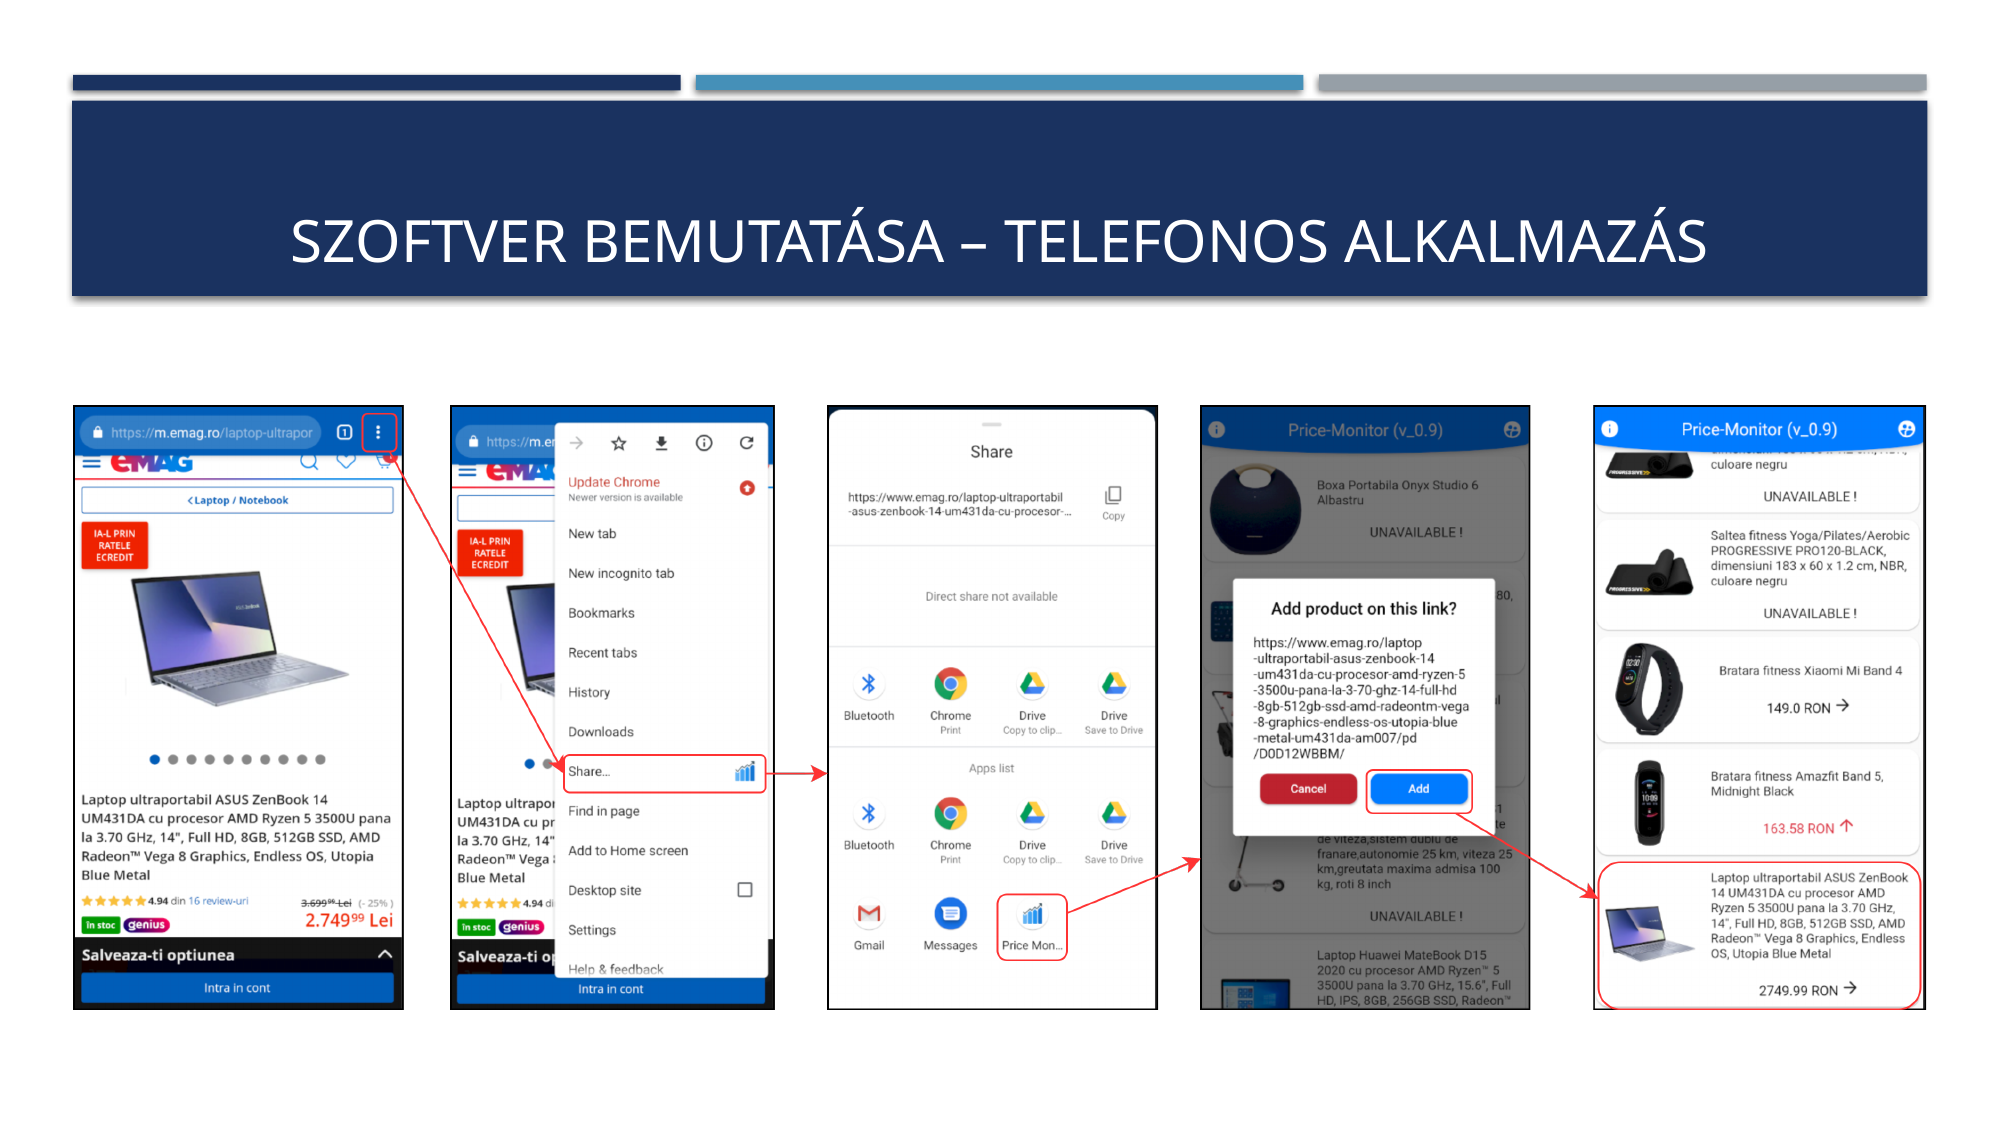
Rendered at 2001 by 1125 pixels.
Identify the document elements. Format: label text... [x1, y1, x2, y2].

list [72, 404, 1928, 1011]
title Szoftver bemutatása – Telefonos alkalmazás [95, 115, 1905, 282]
